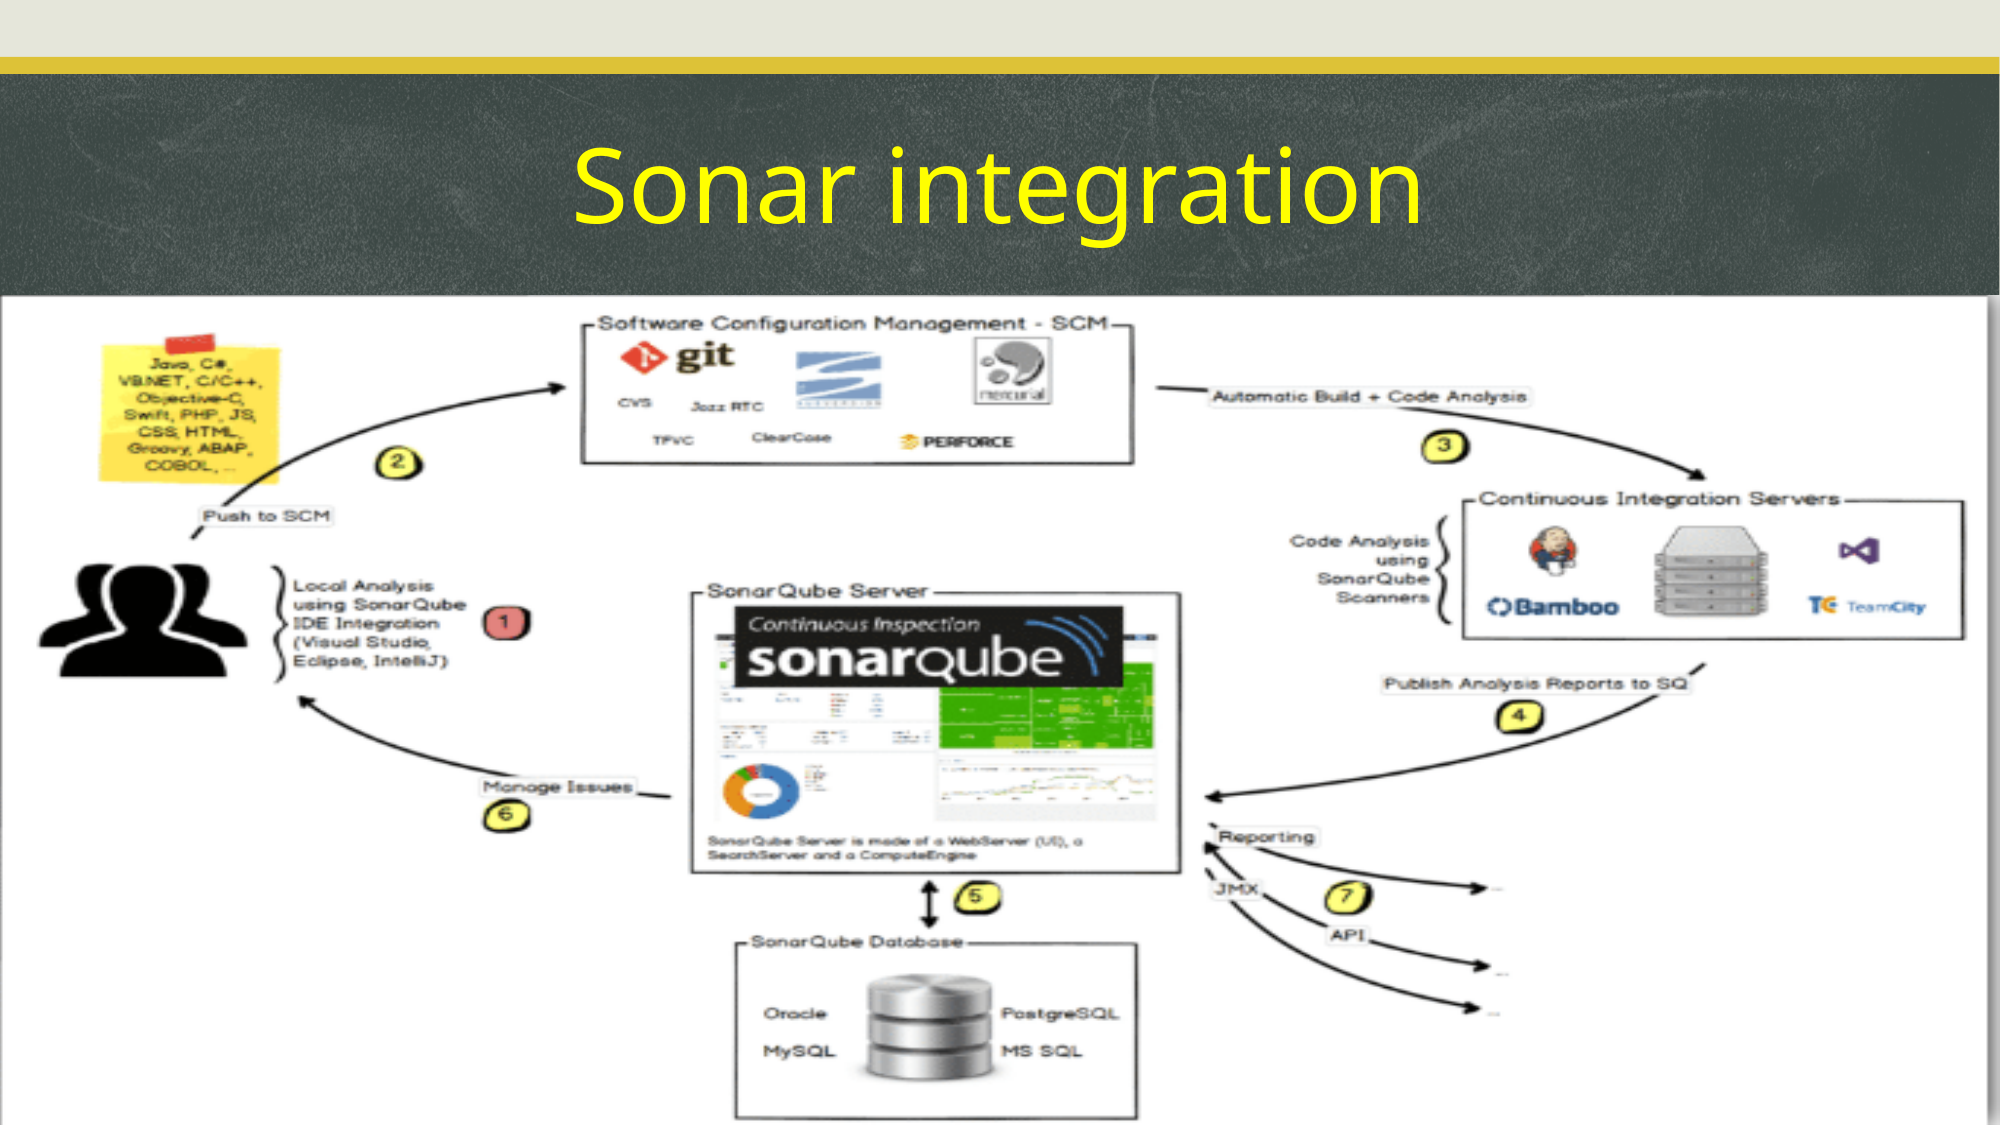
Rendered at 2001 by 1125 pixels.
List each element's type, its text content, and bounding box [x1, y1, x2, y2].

picture [0, 74, 2000, 1125]
text_box Sonar integration [49, 112, 1950, 252]
